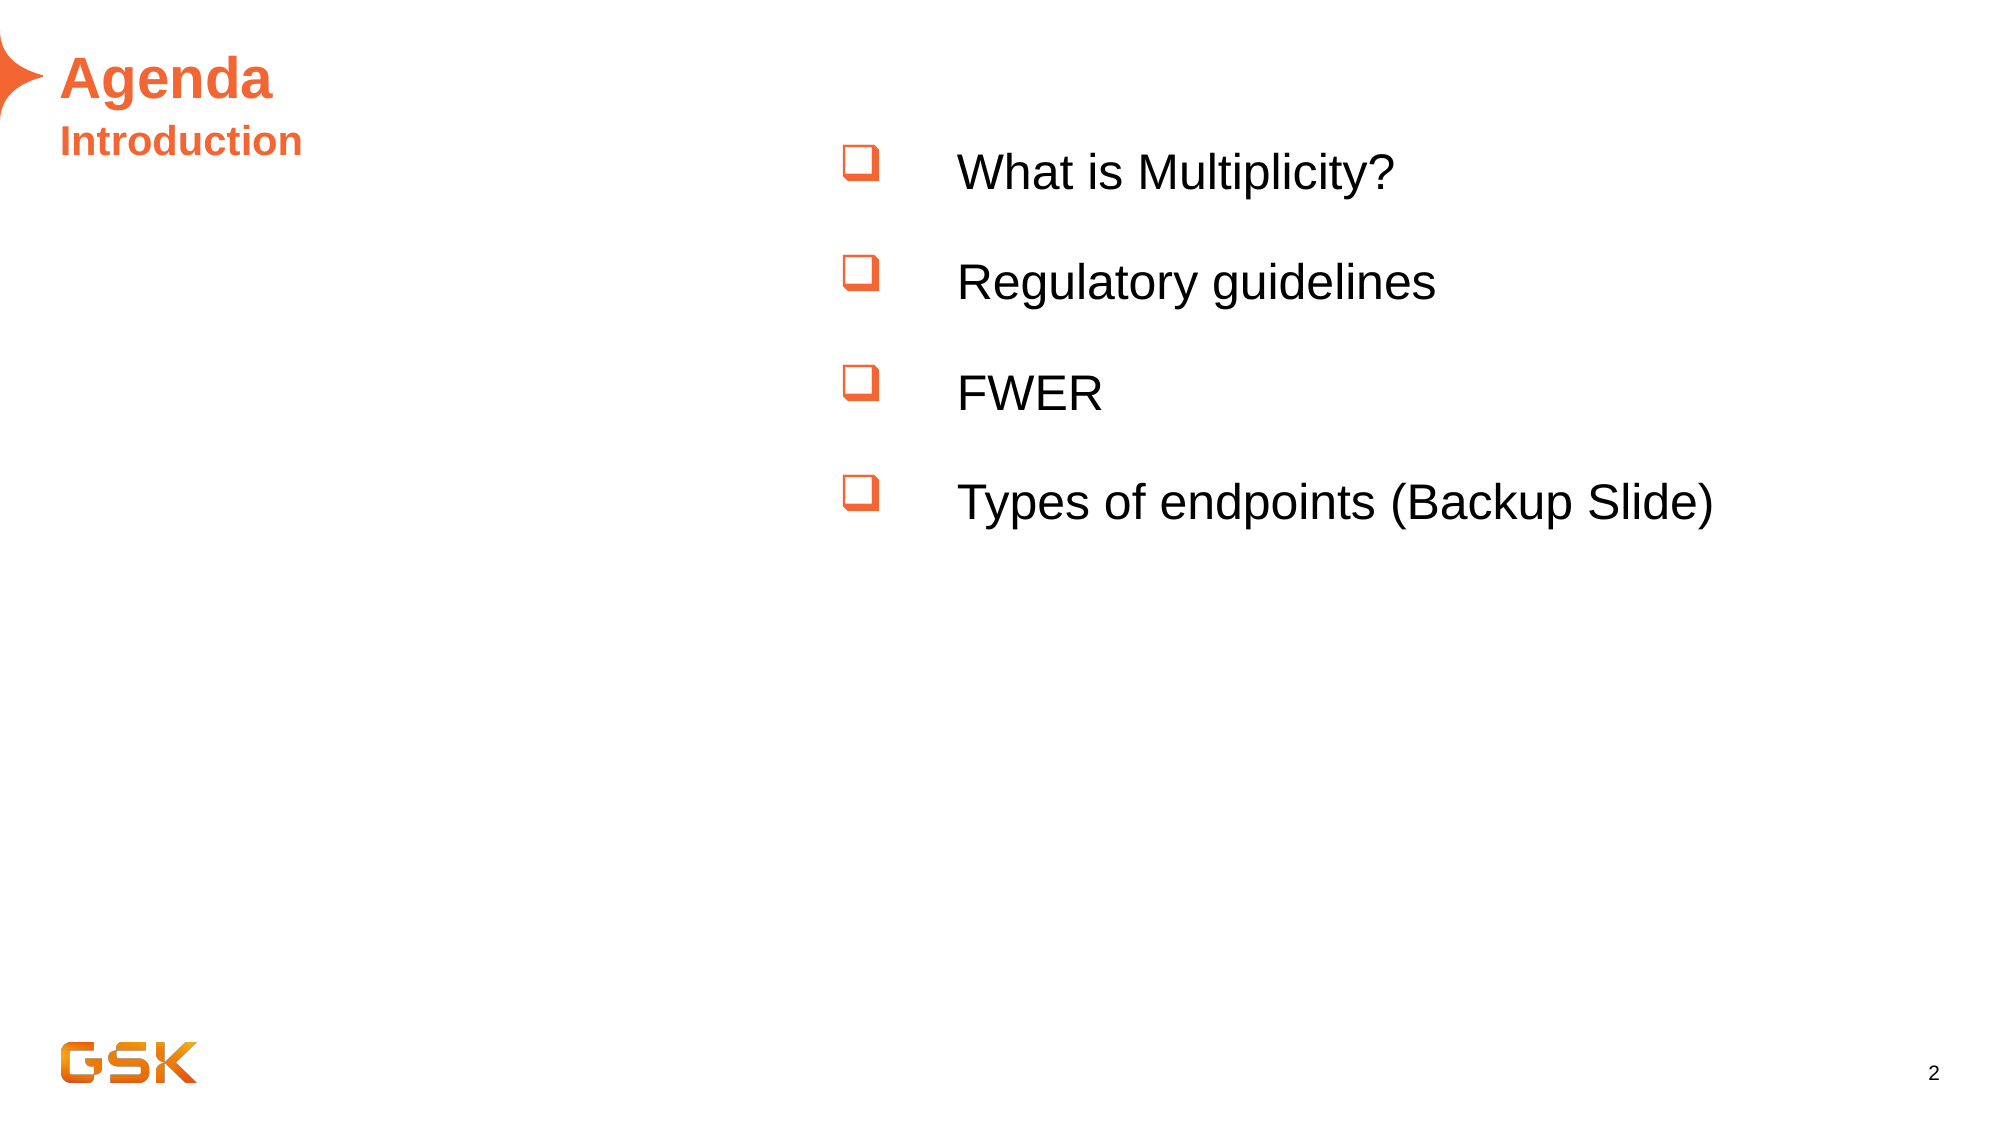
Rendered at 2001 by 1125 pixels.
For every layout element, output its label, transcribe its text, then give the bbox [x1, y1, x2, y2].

slide_number 2 [1851, 1040, 1940, 1085]
list What is Multiplicity? Regulatory guidelines FWER Types of endpoints (Backup Slide) [838, 110, 1940, 751]
title Agenda [59, 39, 839, 111]
picture [61, 1042, 197, 1083]
subtitle Introduction [59, 113, 839, 172]
